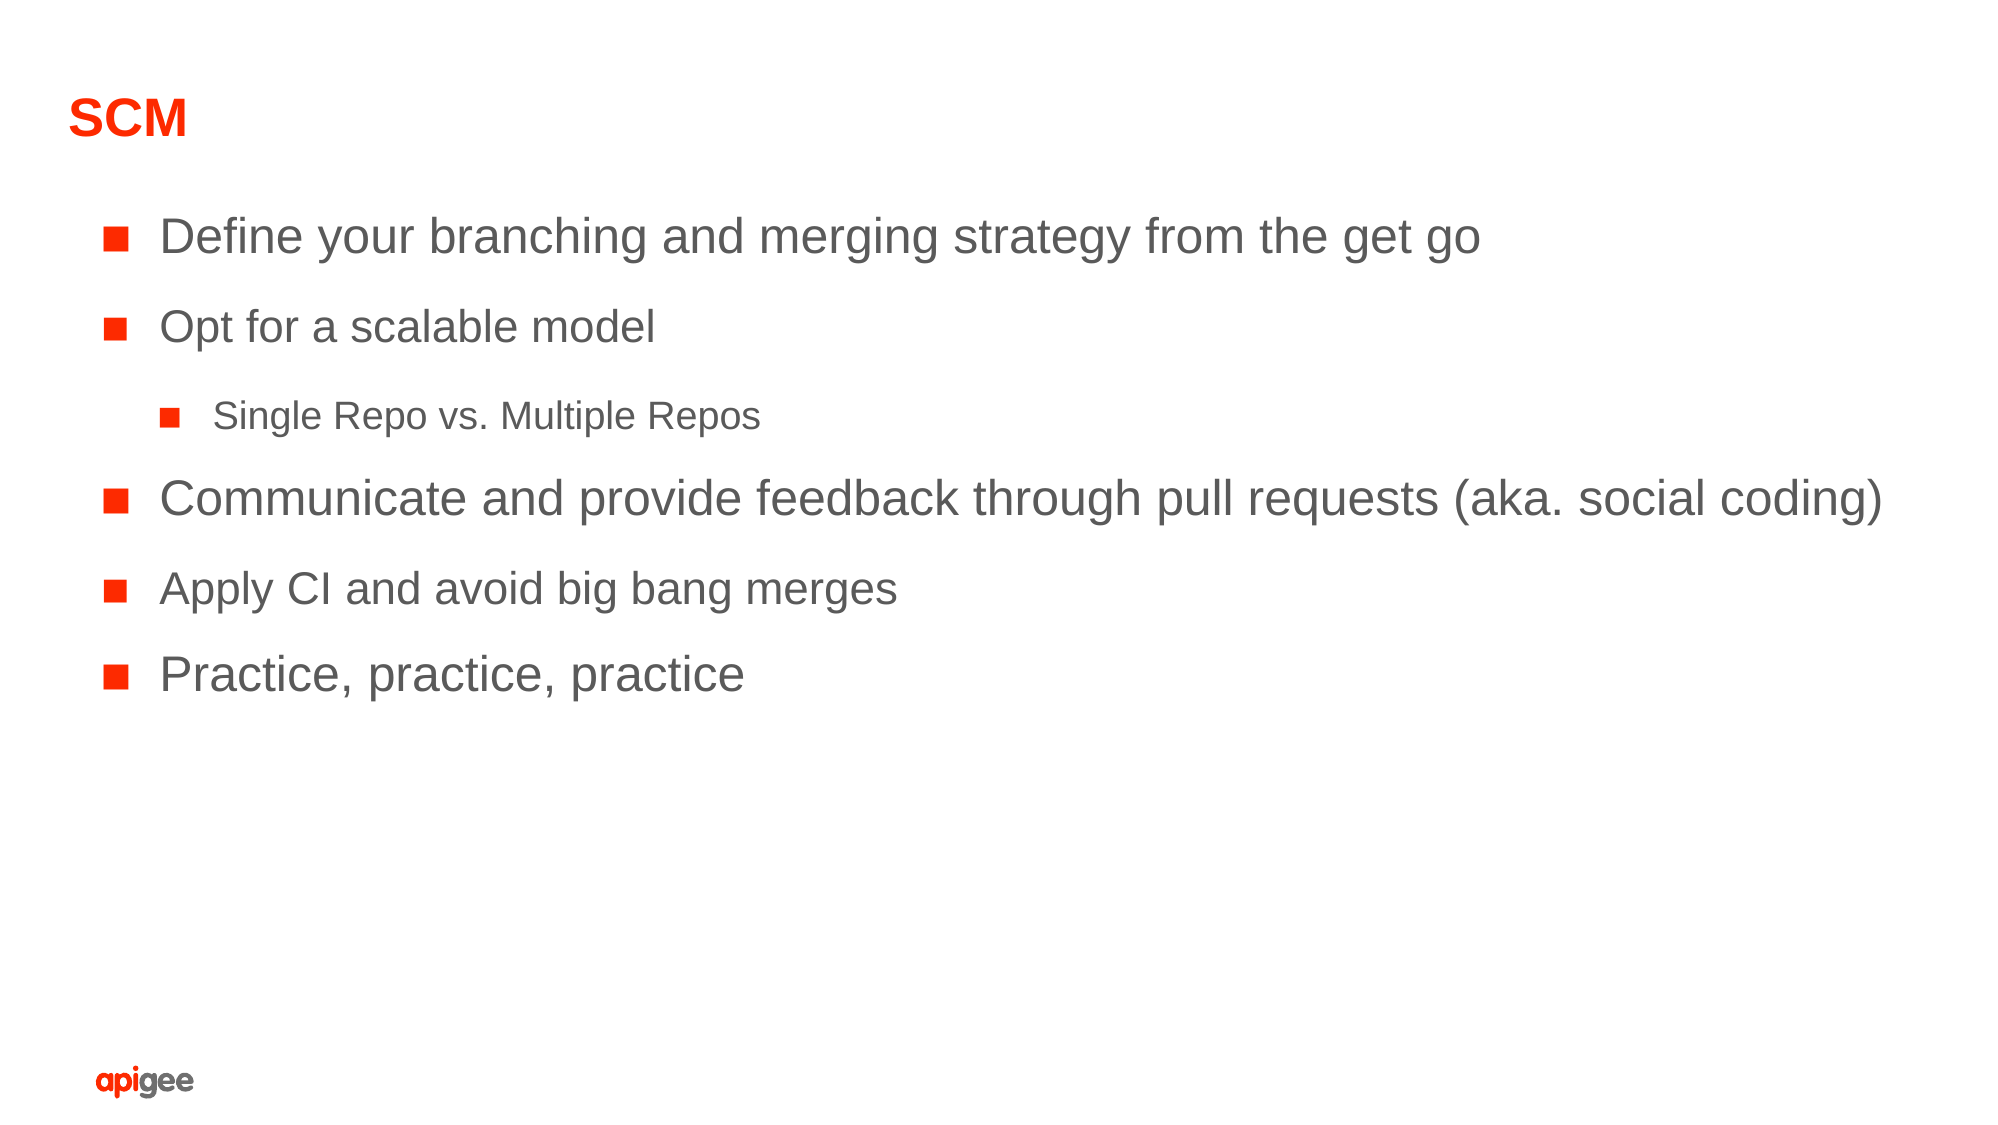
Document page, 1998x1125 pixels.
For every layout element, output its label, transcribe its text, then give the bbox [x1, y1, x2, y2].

title SCM [49, 72, 1527, 133]
list Define your branching and merging strategy from the get go Opt for a scalable model Single Repo vs. Multiple Repos Communicate and provide feedback through pull requests (aka. social coding) Apply CI and avoid big bang merges Practice, practice, practice [49, 187, 1946, 988]
